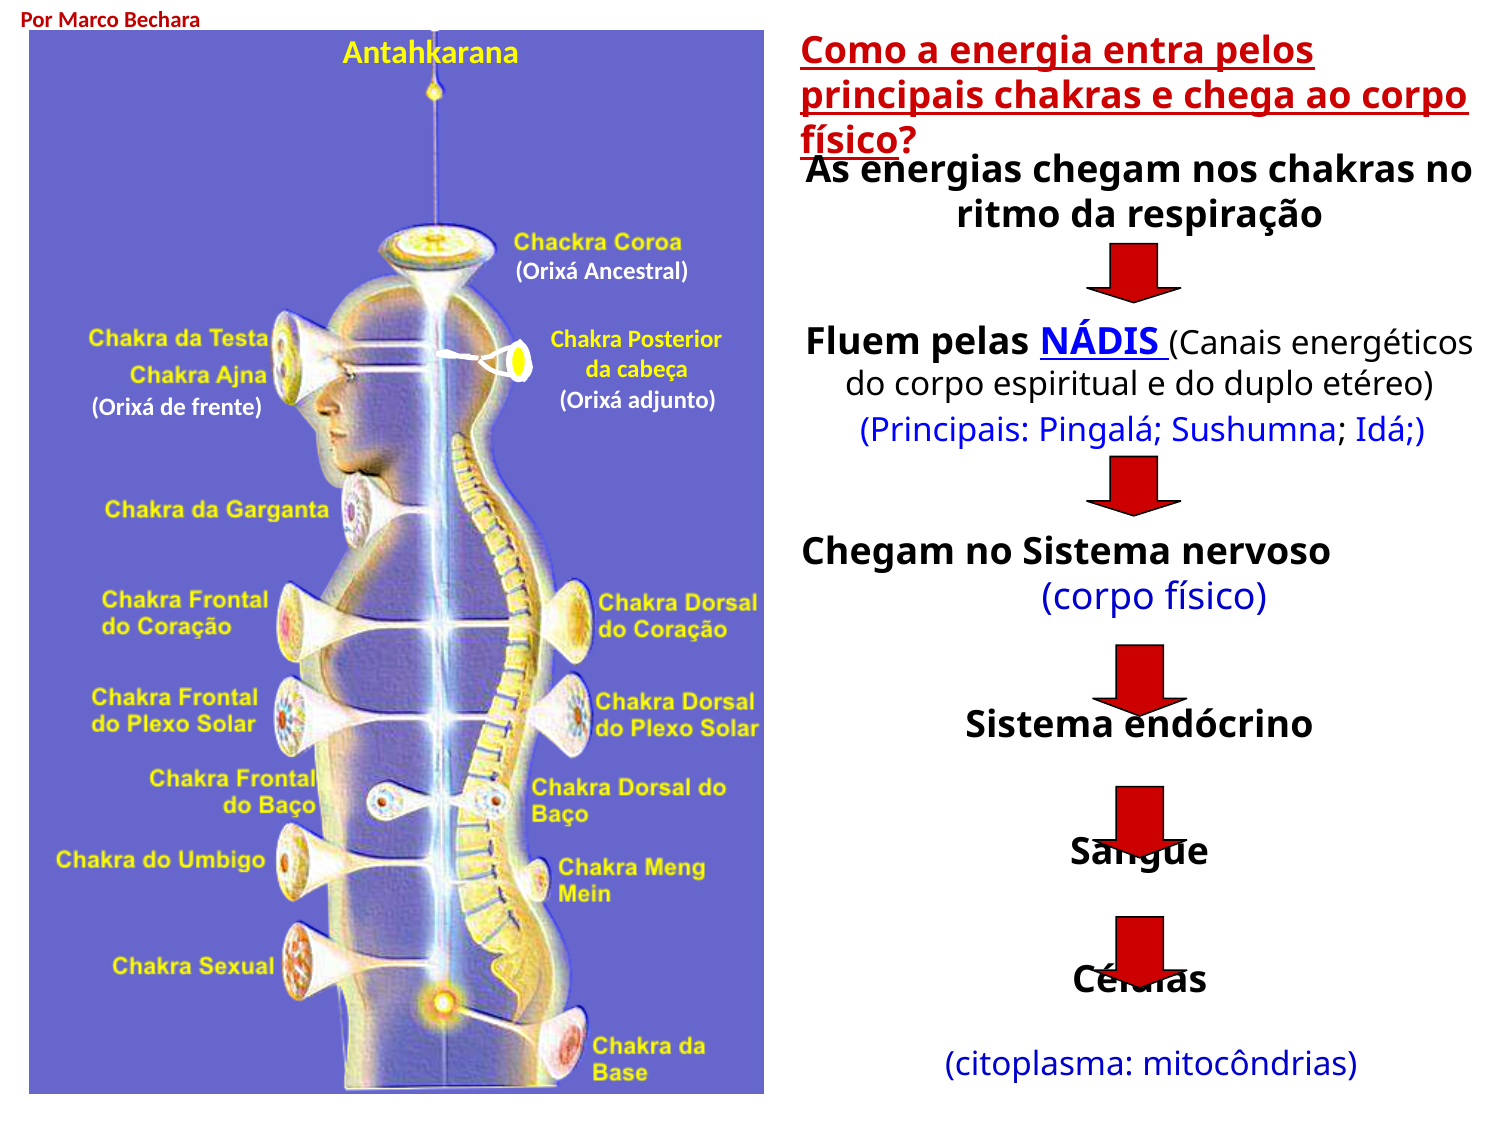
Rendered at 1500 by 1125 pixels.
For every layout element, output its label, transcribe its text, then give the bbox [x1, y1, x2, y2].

text_box (citoplasma: mitocôndrias) [927, 1034, 1376, 1090]
text_box (Principais: Pingalá; Sushumna; Idá;) [843, 400, 1443, 456]
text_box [29, 22, 764, 1094]
text_box [1092, 786, 1188, 858]
text_box [1092, 645, 1188, 717]
text_box Por Marco Bechara [0, 0, 224, 40]
text_box [1086, 456, 1182, 516]
text_box [1086, 243, 1182, 303]
text_box [1092, 916, 1188, 988]
text_box As energias chegam nos chakras no ritmo da respiração Fluem pelas NÁDIS (Canais energéticos do corpo espiritual e do duplo etéreo) Chegam no Sistema nervoso (corpo físico) Sistema endócrino Sangue Células [785, 137, 1495, 1008]
text_box Como a energia entra pelos principais chakras e chega ao corpo físico? [785, 18, 1500, 169]
